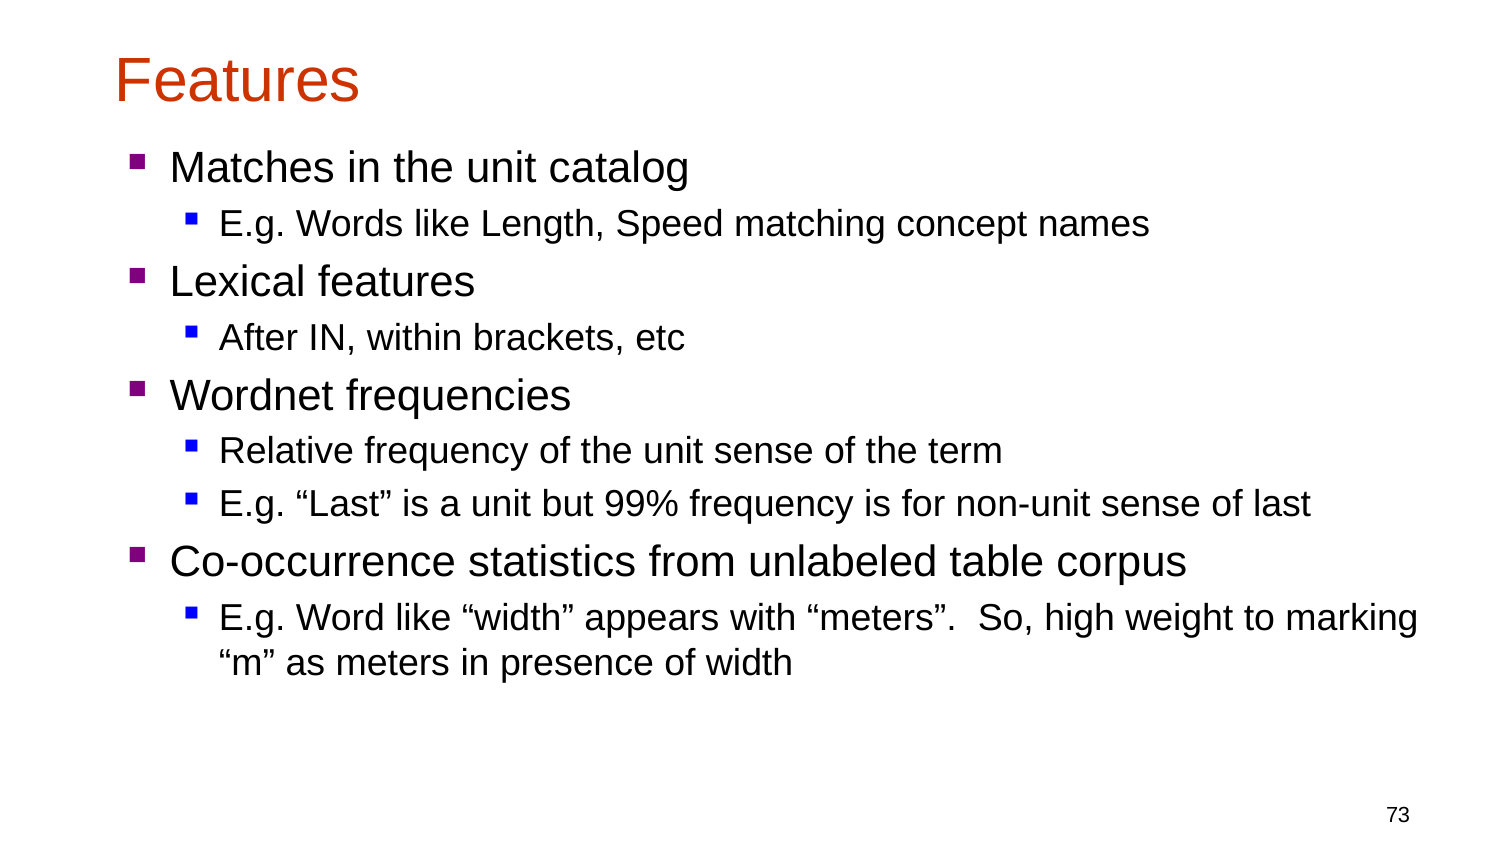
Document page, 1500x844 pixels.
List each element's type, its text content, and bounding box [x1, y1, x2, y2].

slide_number 73 [1112, 777, 1426, 835]
list Matches in the unit catalog E.g. Words like Length, Speed matching concept names Lexical features After IN, within brackets, etc Wordnet frequencies Relative frequency of the unit sense of the term E.g. “Last” is a unit but 99% frequency is for non-unit sense of last Co-occurrence statistics from unlabeled table corpus E.g. Word like “width” appears with “meters”. So, high weight to marking “m” as meters in presence of width [112, 131, 1470, 741]
title Features [99, 37, 1442, 123]
